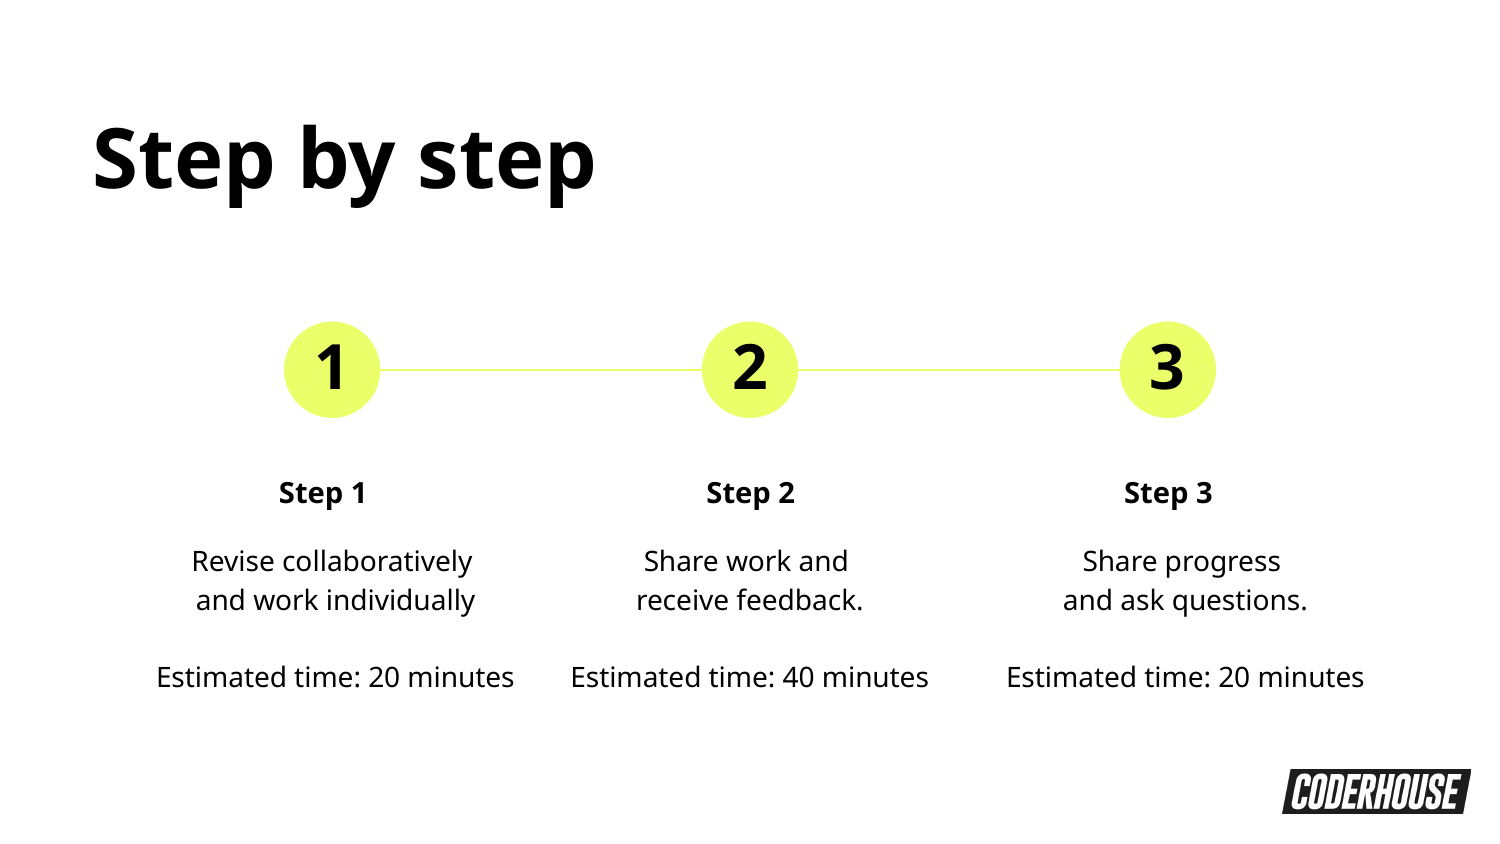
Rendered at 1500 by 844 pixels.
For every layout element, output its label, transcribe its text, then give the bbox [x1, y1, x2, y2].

text_box [1202, 335, 1217, 404]
text_box Revise collaboratively and work individually Estimated time: 20 minutes [138, 523, 533, 709]
text_box [1119, 336, 1133, 403]
picture [1281, 769, 1471, 814]
text_box [784, 335, 799, 404]
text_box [283, 320, 381, 420]
text_box Share progress and ask questions. Estimated time: 20 minutes [988, 523, 1383, 709]
text_box 3 [1133, 320, 1202, 418]
text_box 2 [716, 320, 784, 418]
text_box Step by step [77, 101, 1414, 222]
text_box Share work and receive feedback. Estimated time: 40 minutes [553, 523, 947, 709]
text_box [701, 335, 716, 404]
text_box Step 3 [1007, 453, 1330, 523]
text_box Step 2 [589, 453, 912, 523]
text_box Step 1 [162, 453, 484, 523]
